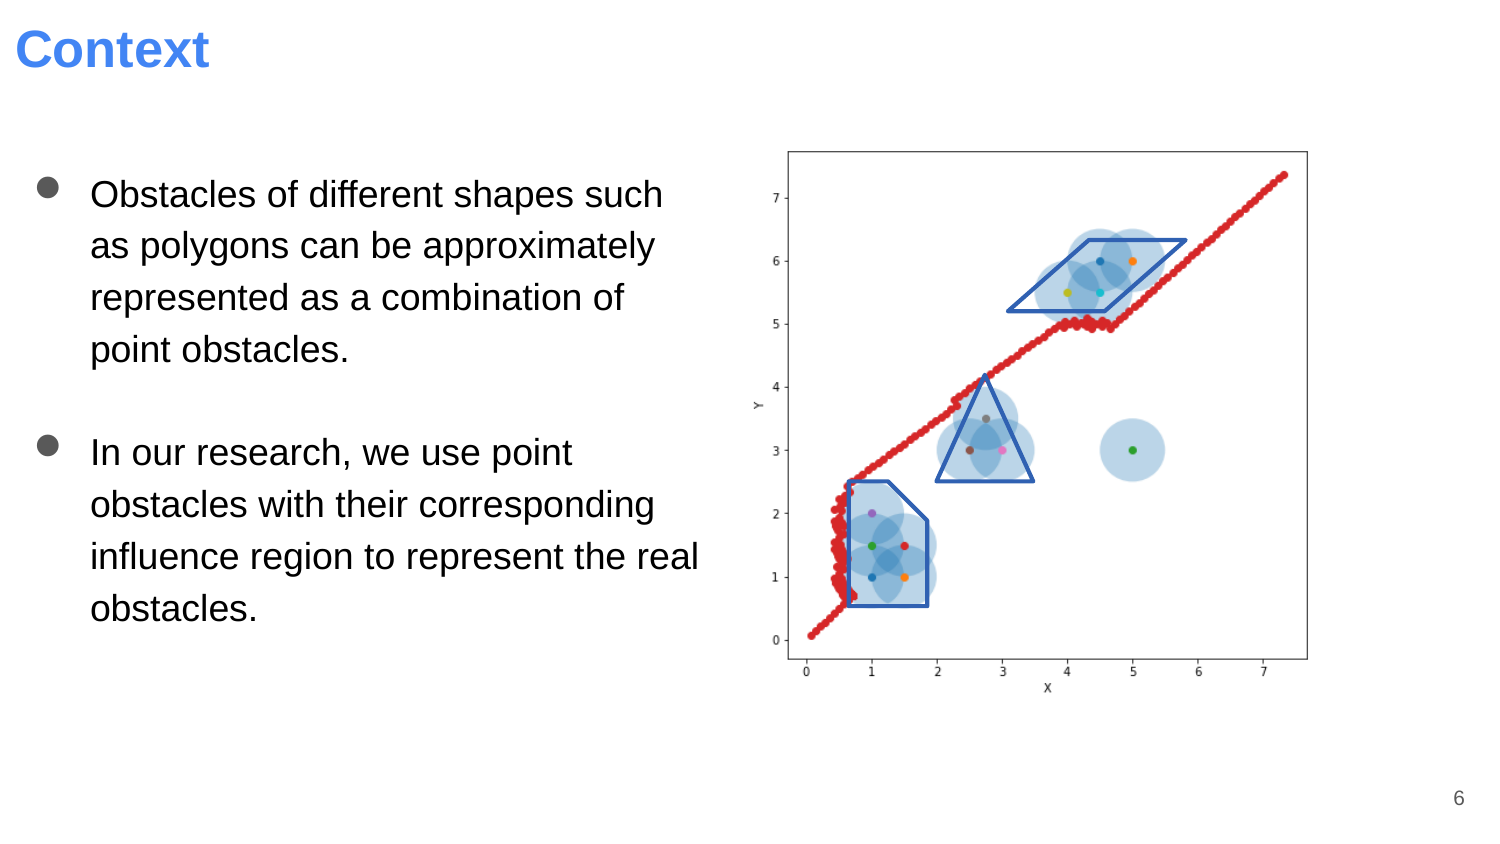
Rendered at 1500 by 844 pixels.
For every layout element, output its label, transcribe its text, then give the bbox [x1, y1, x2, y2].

list Obstacles of different shapes such as polygons can be approximately represented as a combination of point obstacles. In our research, we use point obstacles with their corresponding influence region to represent the real obstacles. [0, 147, 720, 709]
picture [747, 143, 1316, 703]
title Context [0, 0, 231, 95]
slide_number 6 [1389, 764, 1480, 830]
